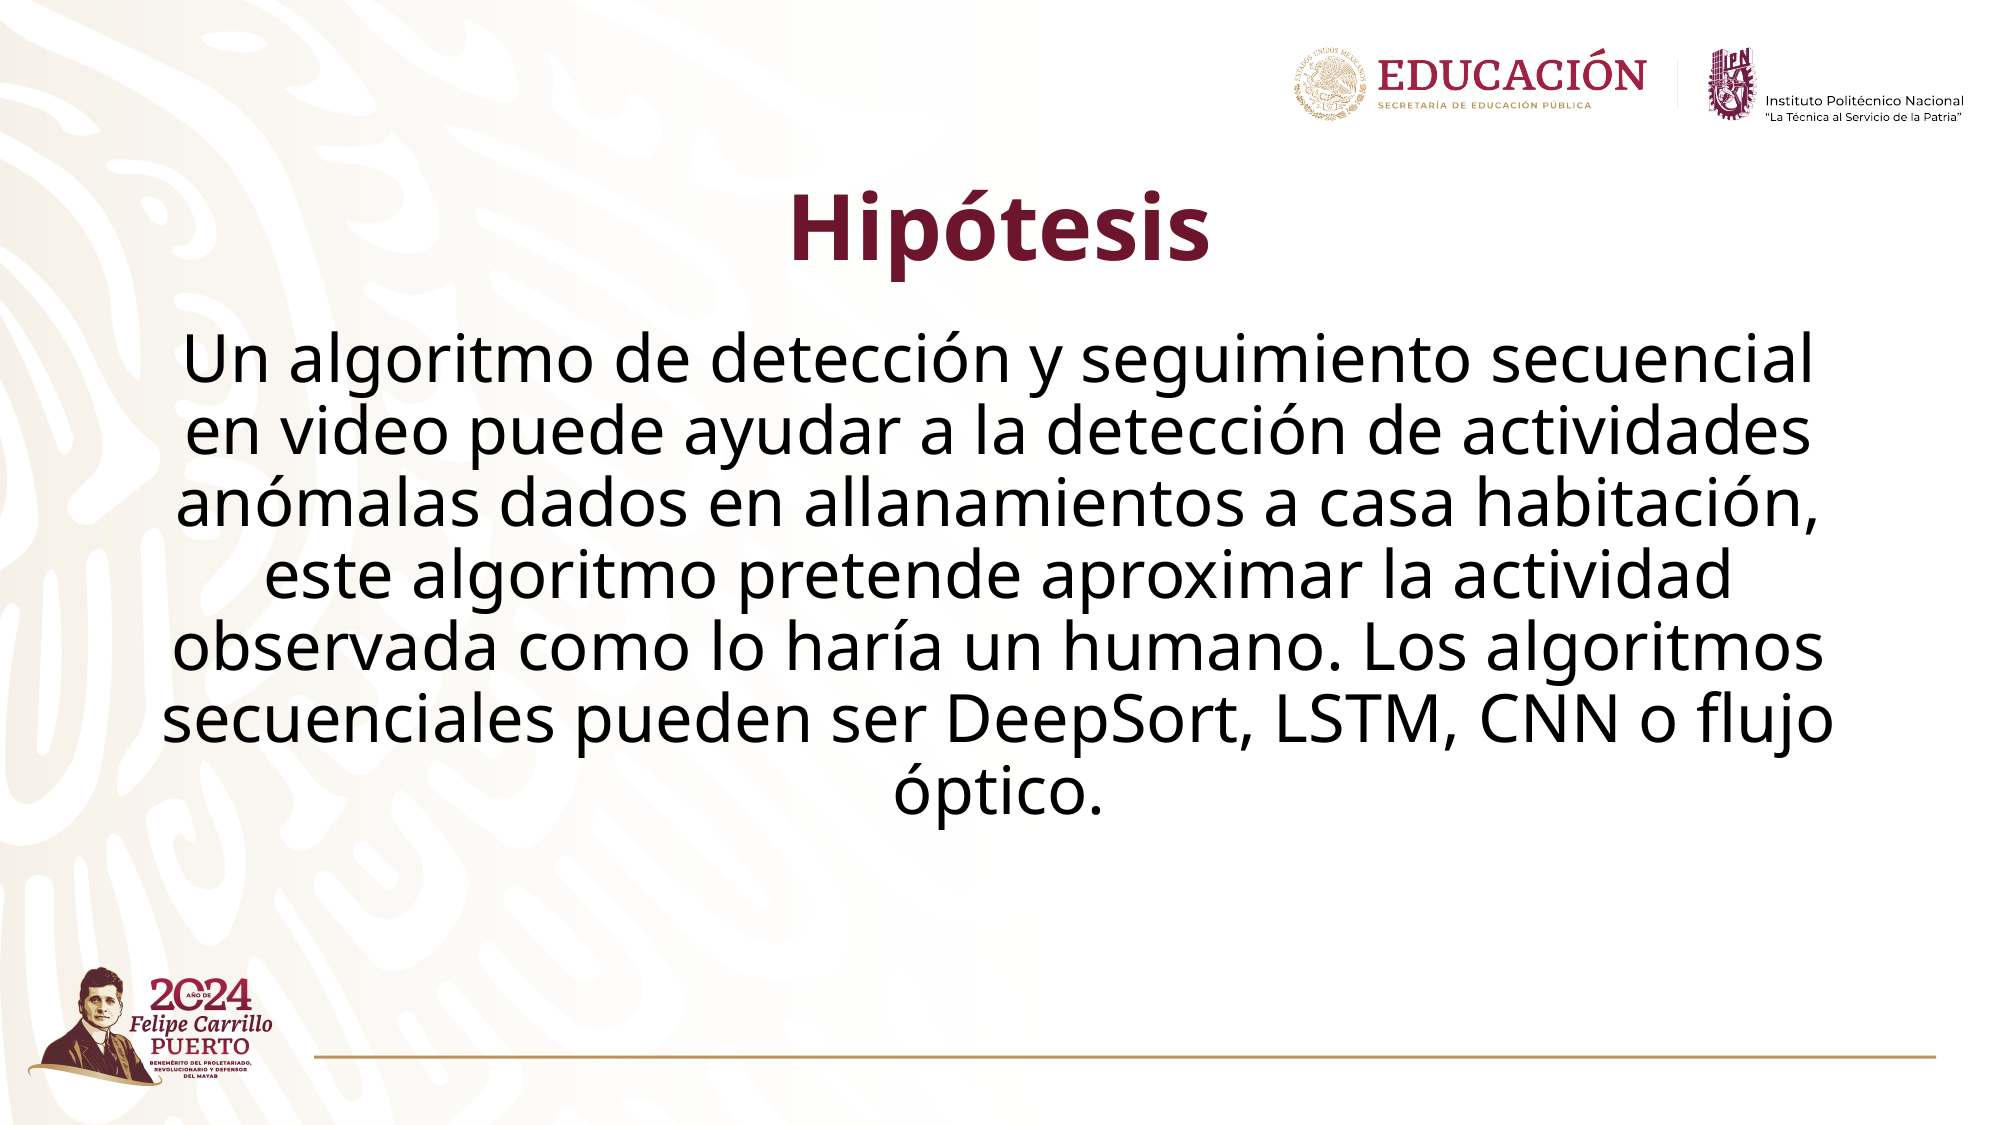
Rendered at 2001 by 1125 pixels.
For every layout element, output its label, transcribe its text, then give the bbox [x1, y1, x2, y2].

list Un algoritmo de detección y seguimiento secuencial en video puede ayudar a la detección de actividades anómalas dados en allanamientos a casa habitación, este algoritmo pretende aproximar la actividad observada como lo haría un humano. Los algoritmos secuenciales pueden ser DeepSort, LSTM, CNN o flujo óptico. [136, 317, 1863, 872]
title Hipótesis [136, 153, 1863, 288]
picture [0, 0, 2001, 1125]
